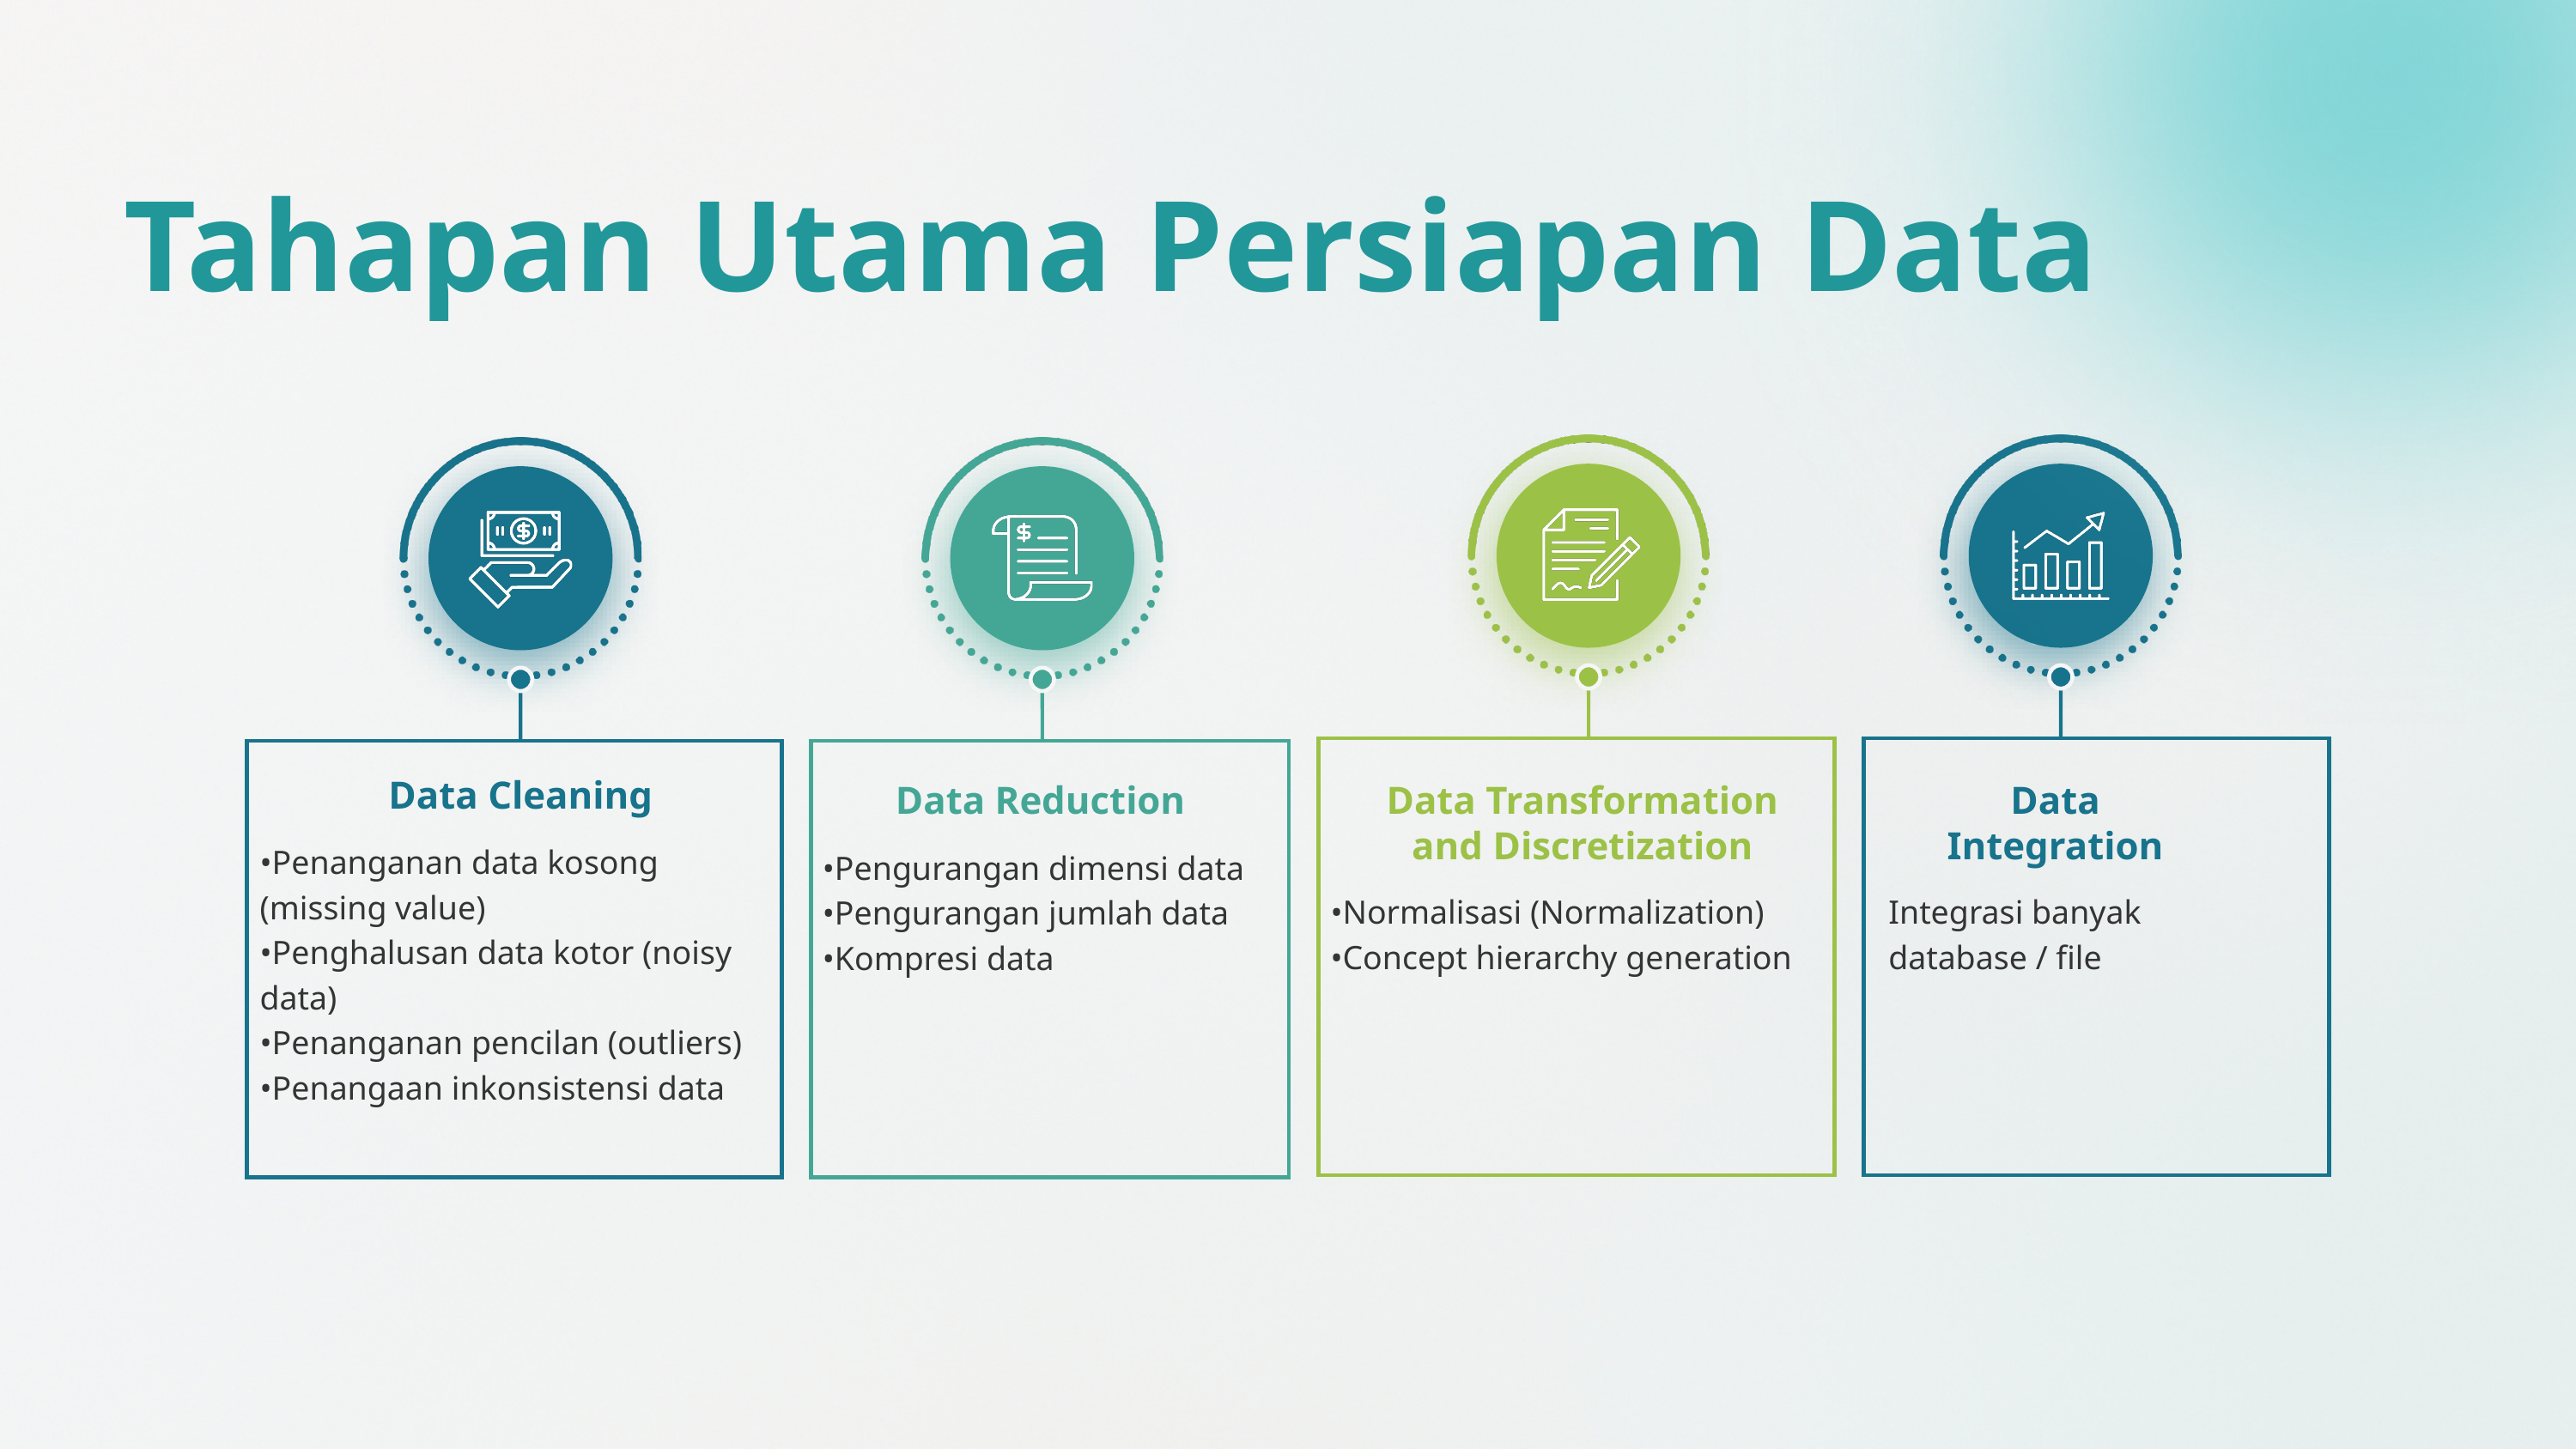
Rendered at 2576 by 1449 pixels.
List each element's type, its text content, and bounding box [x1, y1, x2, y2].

text_box [903, 437, 1178, 712]
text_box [1496, 463, 1681, 648]
text_box [383, 437, 659, 712]
text_box [1448, 434, 1722, 710]
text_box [1318, 737, 1835, 1176]
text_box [259, 772, 782, 1143]
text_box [1030, 667, 1054, 742]
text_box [1888, 778, 2223, 972]
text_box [1330, 778, 1835, 1016]
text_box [810, 740, 1290, 1178]
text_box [246, 740, 782, 1178]
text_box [950, 465, 1135, 651]
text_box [822, 778, 1259, 1016]
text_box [1577, 664, 1601, 739]
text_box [508, 667, 533, 742]
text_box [1968, 463, 2154, 648]
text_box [1863, 737, 2330, 1176]
text_box [1467, 434, 1710, 556]
text_box Tahapan Utama Persiapan Data [125, 209, 2202, 317]
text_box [428, 465, 613, 651]
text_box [2049, 664, 2073, 739]
text_box [0, 0, 2576, 1449]
text_box [1725, 0, 2576, 724]
